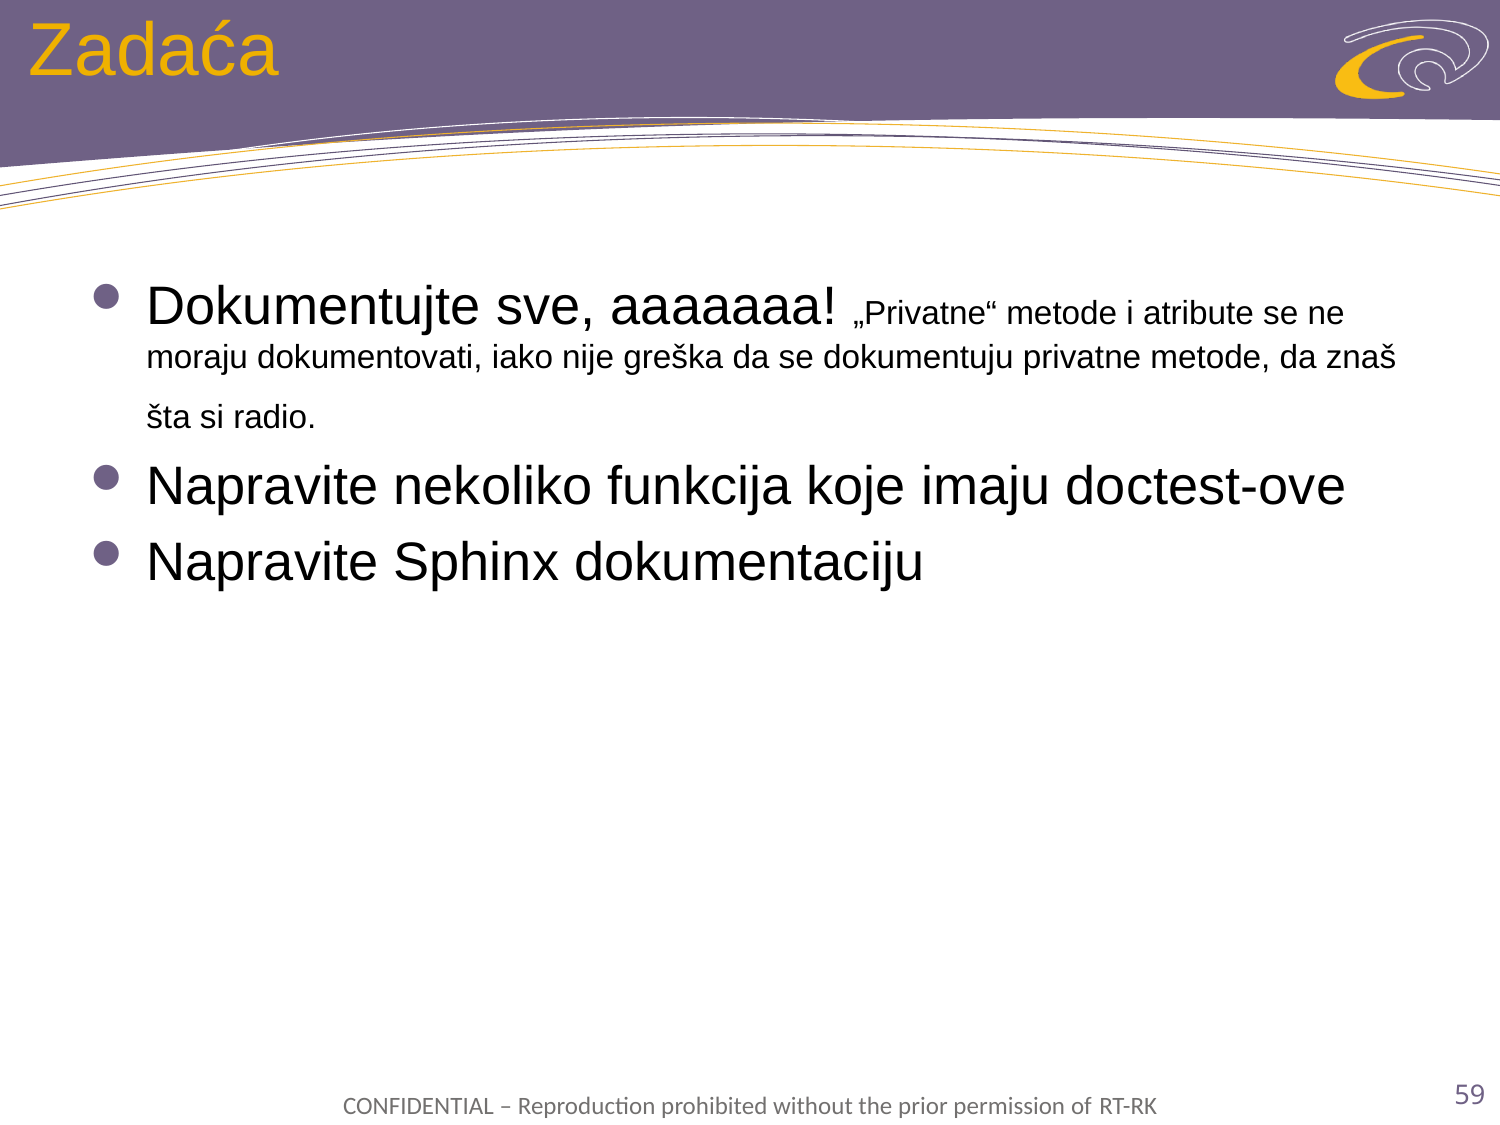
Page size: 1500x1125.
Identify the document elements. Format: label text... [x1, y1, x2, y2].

list Dokumentujte sve, aaaaaaa! „Privatne“ metode i atribute se ne moraju dokumentovati, iako nije greška da se dokumentuju privatne metode, da znaš šta si radio. Napravite nekoliko funkcija koje imaju doctest-ove Napravite Sphinx dokumentaciju [74, 262, 1426, 1006]
picture [1322, 0, 1500, 102]
title Zadaća [13, 0, 1313, 119]
